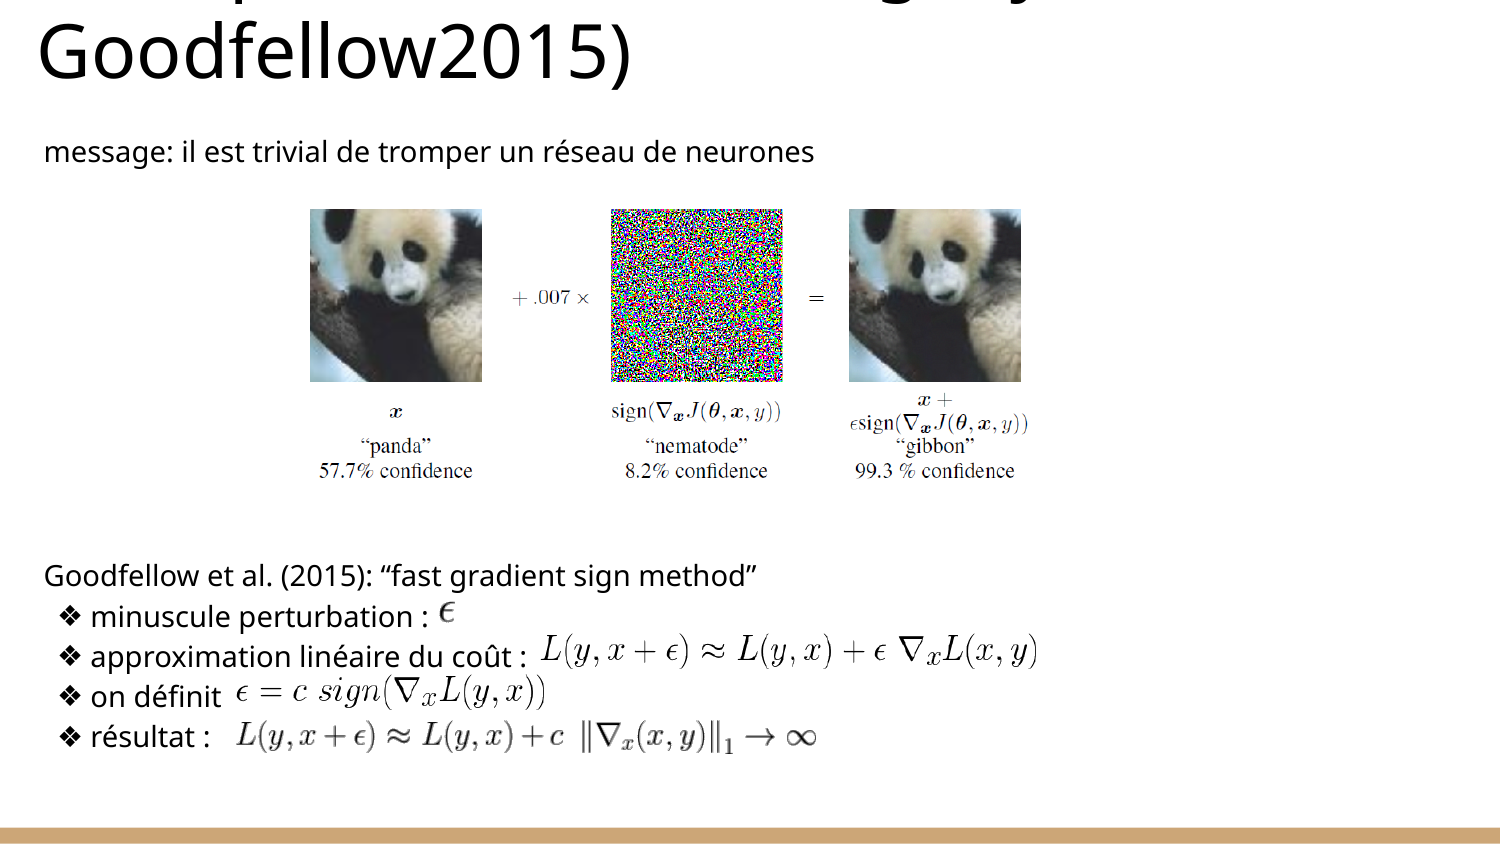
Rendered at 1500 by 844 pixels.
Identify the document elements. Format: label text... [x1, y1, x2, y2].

title Exemples Adverses (Szegedy2014, Goodfellow2015) [21, 4, 1427, 109]
picture [236, 674, 544, 710]
picture [439, 601, 455, 623]
picture [309, 208, 1030, 483]
text_box message: il est trivial de tromper un réseau de neurones [28, 117, 1496, 199]
list Goodfellow et al. (2015): “fast gradient sign method” minuscule perturbation : approximation linéaire du coût : on définit résultat : [28, 525, 1418, 788]
picture [235, 719, 816, 756]
picture [540, 633, 1036, 669]
